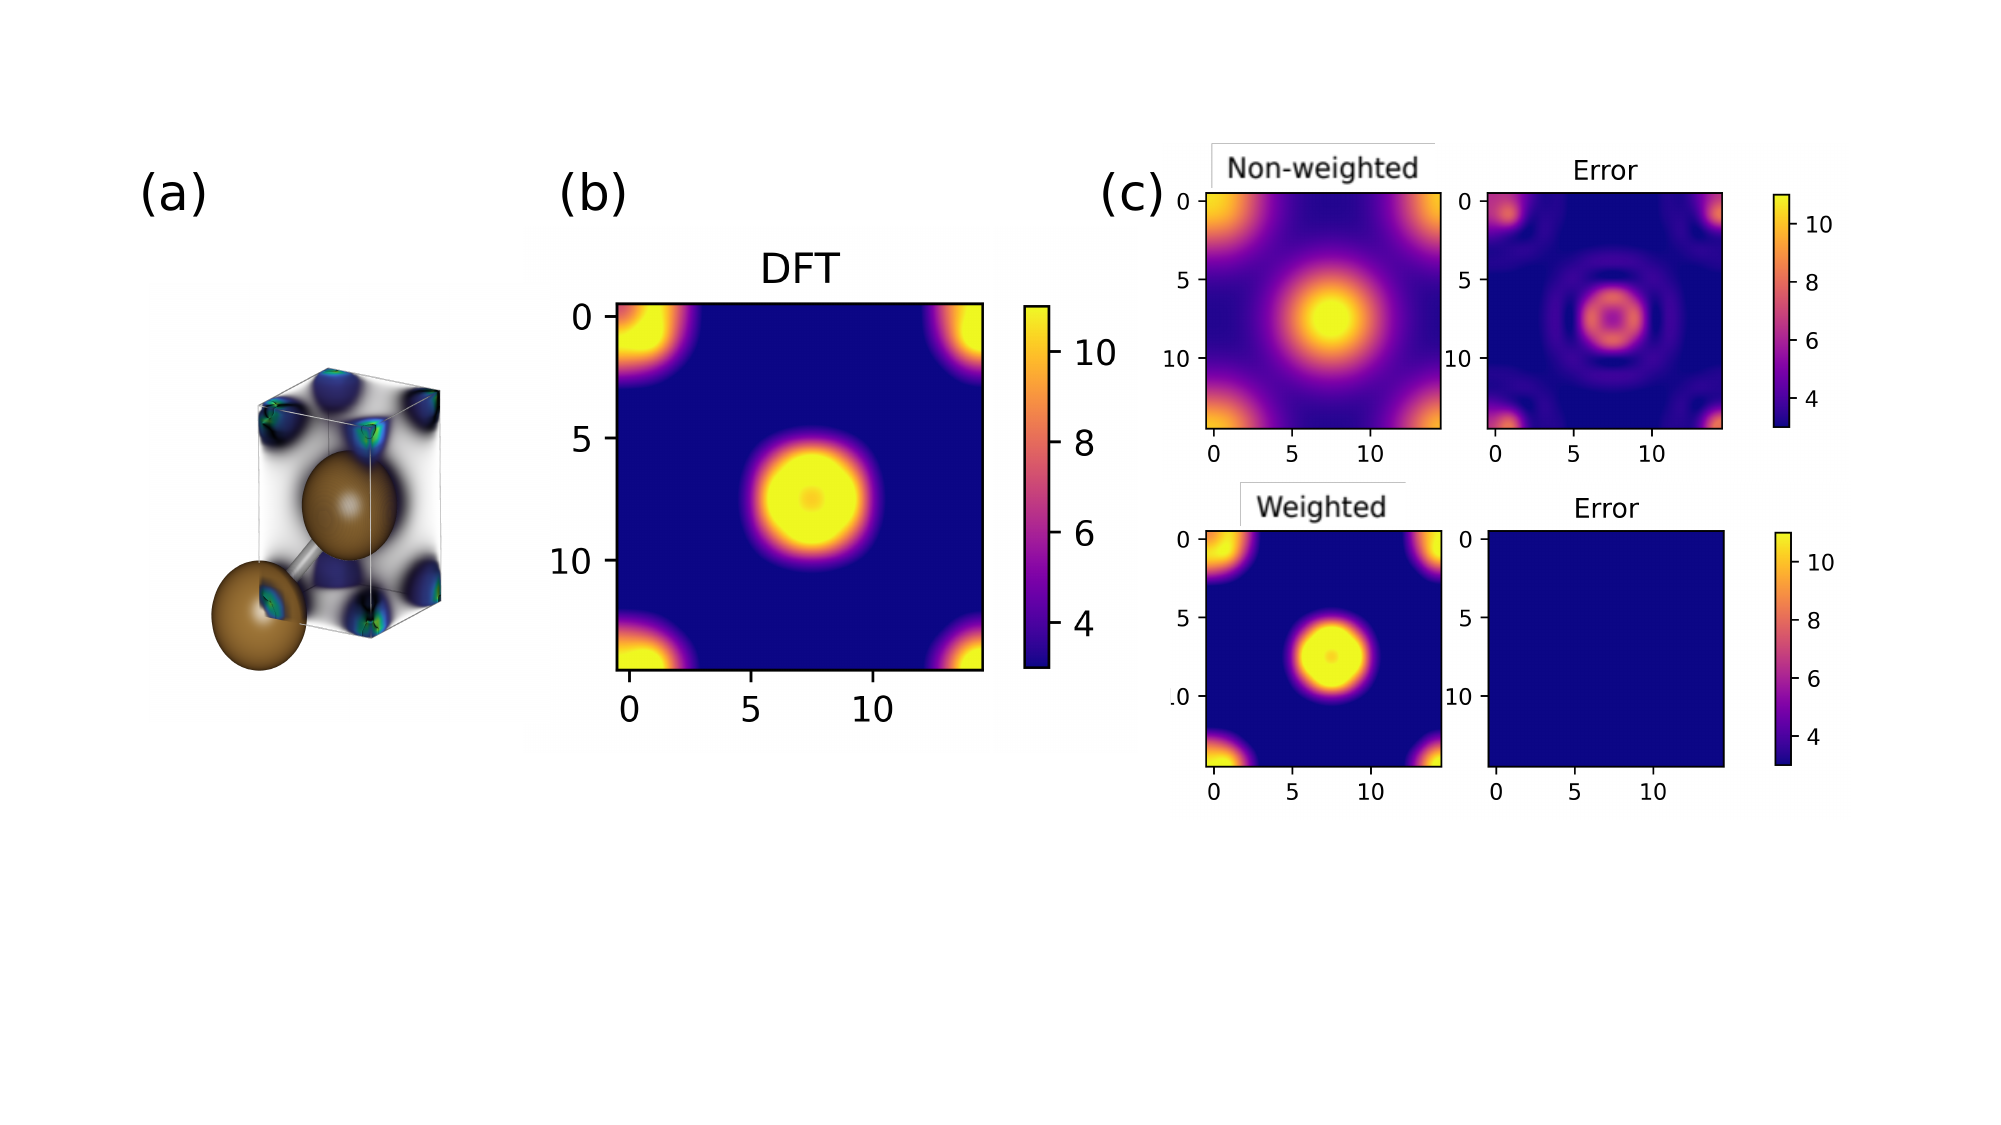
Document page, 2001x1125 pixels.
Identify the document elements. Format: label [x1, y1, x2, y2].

text_box [37, 108, 1925, 871]
